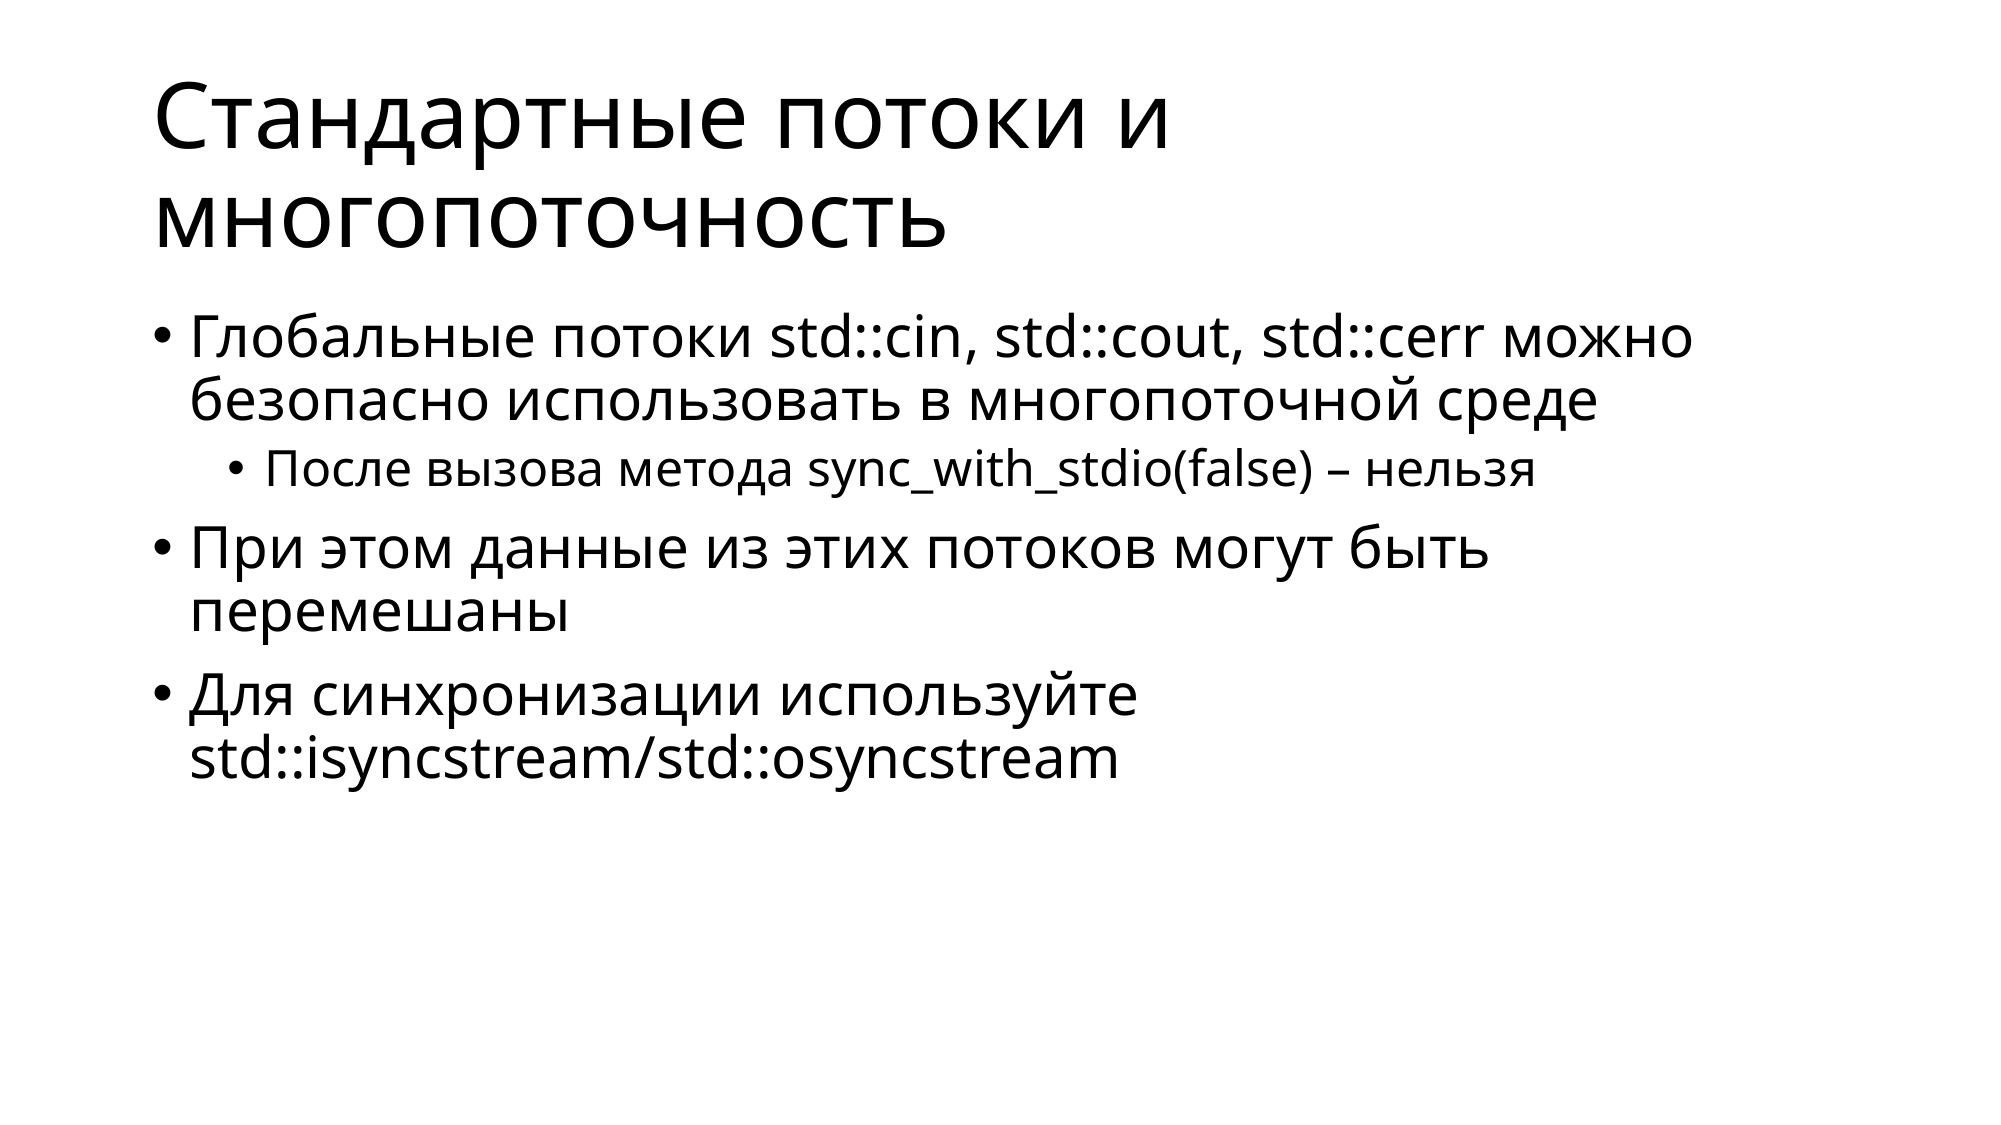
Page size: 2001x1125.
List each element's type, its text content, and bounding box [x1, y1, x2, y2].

title Стандартные потоки и многопоточность [137, 59, 1863, 278]
list Глобальные потоки std::cin, std::cout, std::cerr можно безопасно использовать в многопоточной среде После вызова метода sync_with_stdio(false) – нельзя При этом данные из этих потоков могут быть перемешаны Для синхронизации используйте std::isyncstream/std::osyncstream [137, 299, 1863, 1014]
